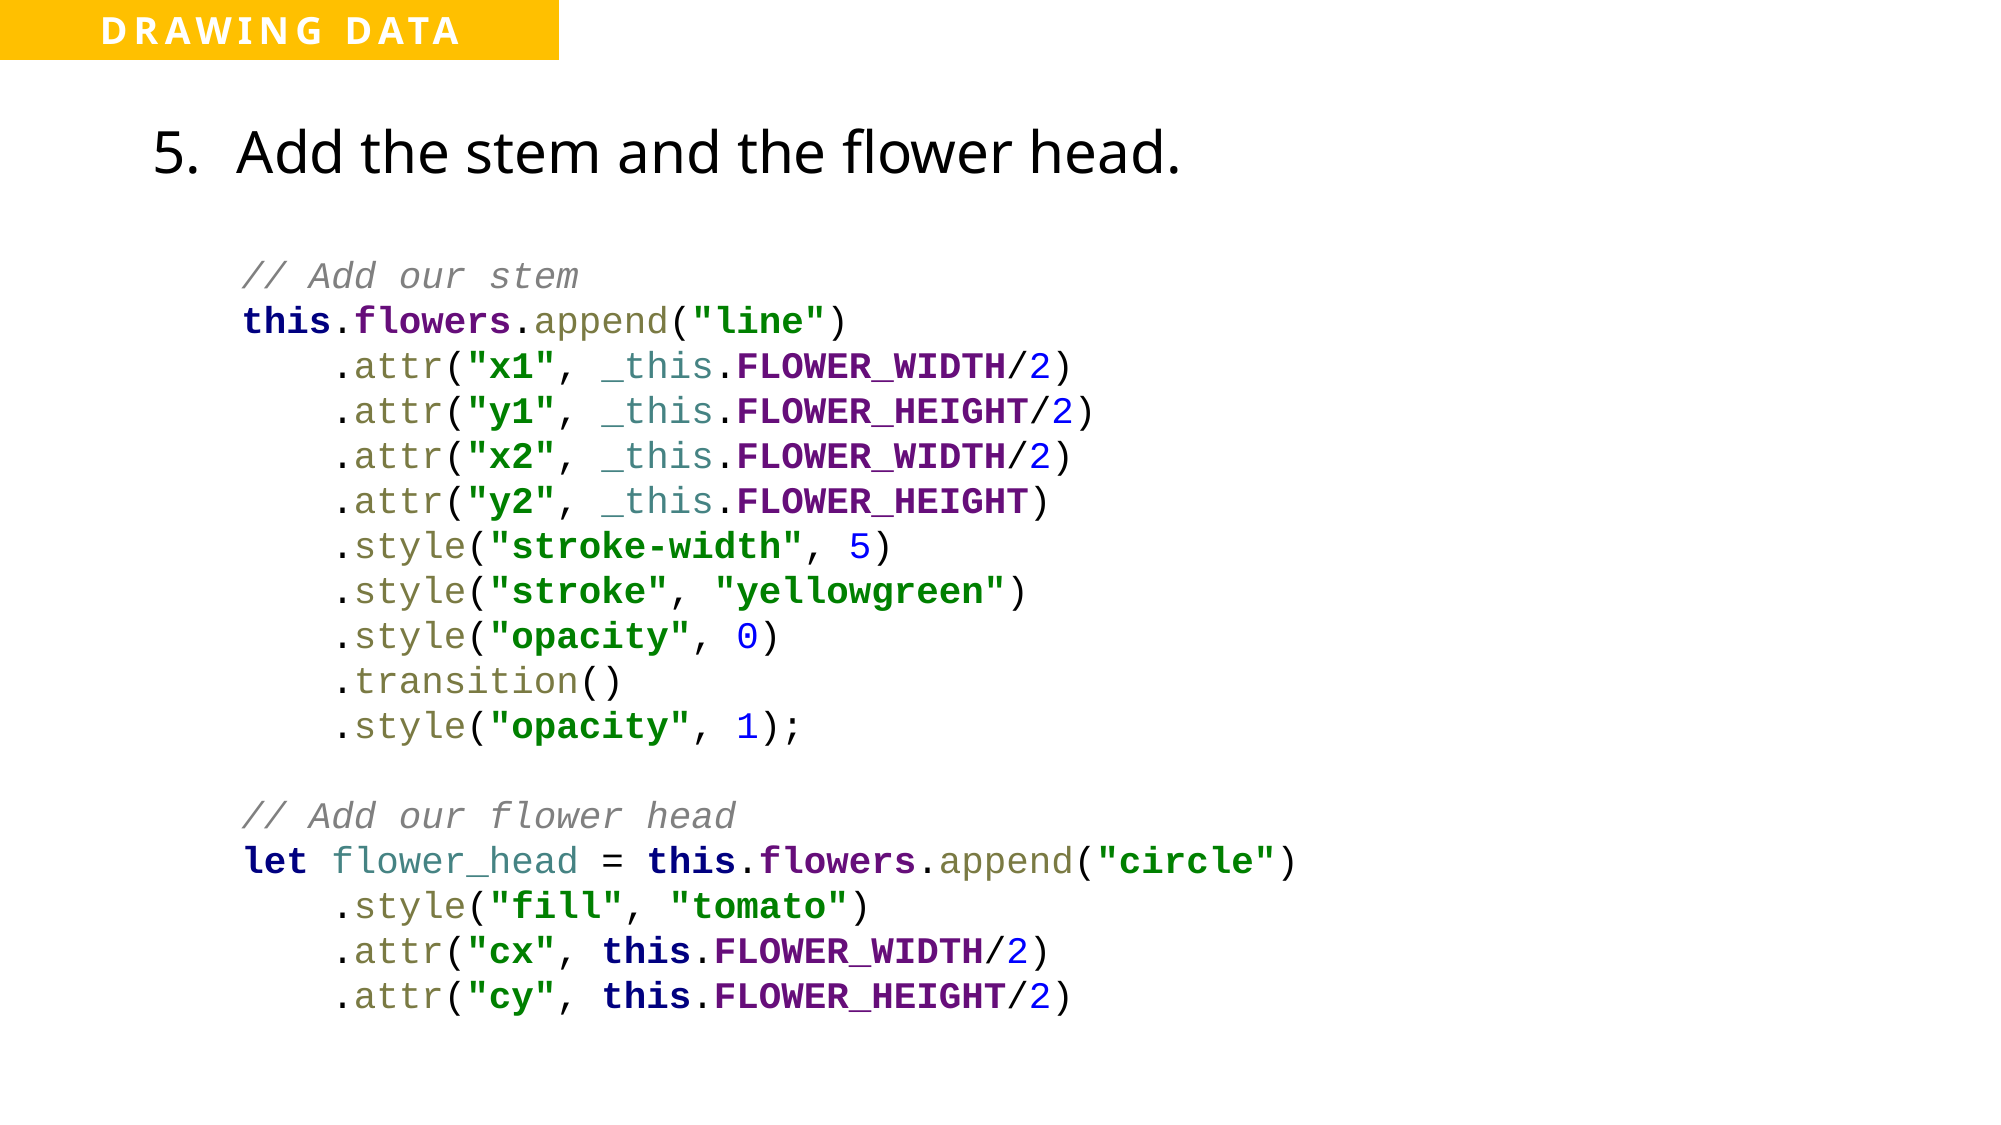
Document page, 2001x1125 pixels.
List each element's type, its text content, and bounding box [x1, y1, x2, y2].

text_box // Add our stem this.flowers.append("line") .attr("x1", _this.FLOWER_WIDTH/2) .attr("y1", _this.FLOWER_HEIGHT/2) .attr("x2", _this.FLOWER_WIDTH/2) .attr("y2", _this.FLOWER_HEIGHT) .style("stroke-width", 5) .style("stroke", "yellowgreen") .style("opacity", 0) .transition() .style("opacity", 1); // Add our flower head let flower_head = this.flowers.append("circle") .style("fill", "tomato") .attr("cx", this.FLOWER_WIDTH/2) .attr("cy", this.FLOWER_HEIGHT/2) [226, 243, 1315, 1023]
list Add the stem and the flower head. [137, 116, 1863, 1014]
